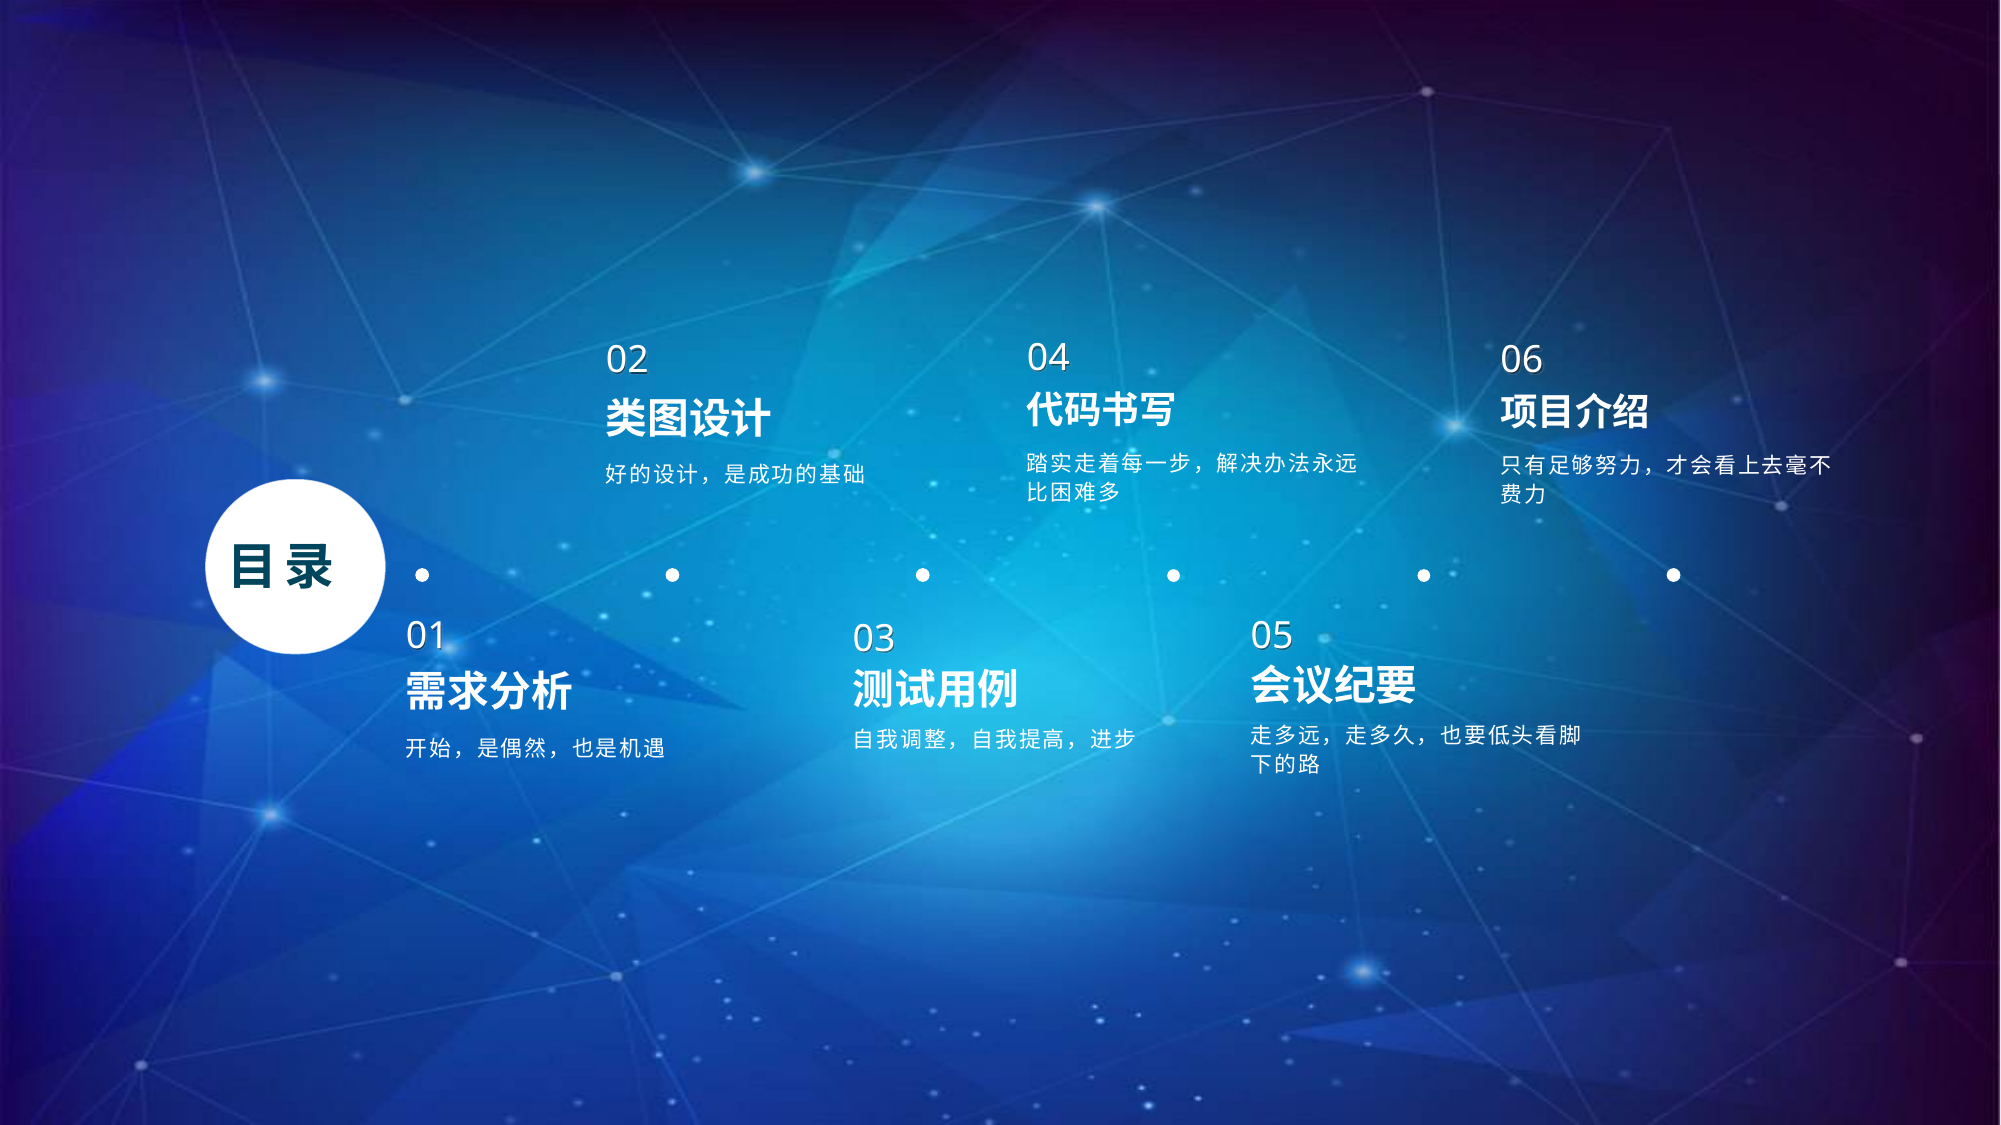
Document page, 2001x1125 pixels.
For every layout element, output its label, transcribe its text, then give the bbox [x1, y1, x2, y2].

text_box 05 [1235, 603, 1322, 651]
text_box [1431, 573, 1666, 578]
text_box 走多远，走多久，也要低头看脚下的路 [1235, 712, 1612, 785]
text_box 代码书写 [1012, 379, 1245, 439]
text_box 03 [837, 606, 924, 655]
text_box [931, 573, 1166, 578]
text_box 只有足够努力，才会看上去毫不费力 [1485, 441, 1862, 514]
text_box 开始，是偶然，也是机遇 [391, 724, 767, 769]
text_box 项目介绍 [1485, 380, 1719, 441]
text_box 目录 [213, 526, 382, 602]
text_box 06 [1485, 327, 1579, 380]
text_box [680, 573, 915, 578]
text_box [664, 567, 681, 584]
text_box [382, 540, 386, 573]
text_box 01 [391, 603, 490, 657]
text_box [382, 578, 386, 593]
text_box [204, 529, 379, 655]
text_box [914, 567, 931, 584]
text_box [430, 573, 665, 578]
text_box 测试用例 [837, 655, 1045, 715]
text_box [214, 478, 376, 526]
text_box [1166, 568, 1182, 584]
text_box 02 [591, 327, 696, 384]
text_box 04 [1012, 325, 1105, 379]
text_box [1181, 573, 1416, 578]
text_box 好的设计，是成功的基础 [590, 450, 967, 495]
text_box [330, 573, 414, 578]
text_box [1665, 567, 1682, 584]
text_box [1416, 568, 1432, 584]
text_box 自我调整，自我提高，进步 [837, 715, 1214, 760]
text_box 踏实走着每一步，解决办法永远比困难多 [1012, 440, 1388, 513]
text_box [414, 567, 431, 584]
text_box [1682, 573, 1737, 578]
picture [0, 0, 2001, 1125]
text_box 会议纪要 [1235, 651, 1443, 712]
text_box 需求分析 [391, 657, 605, 723]
text_box 类图设计 [590, 384, 1060, 449]
